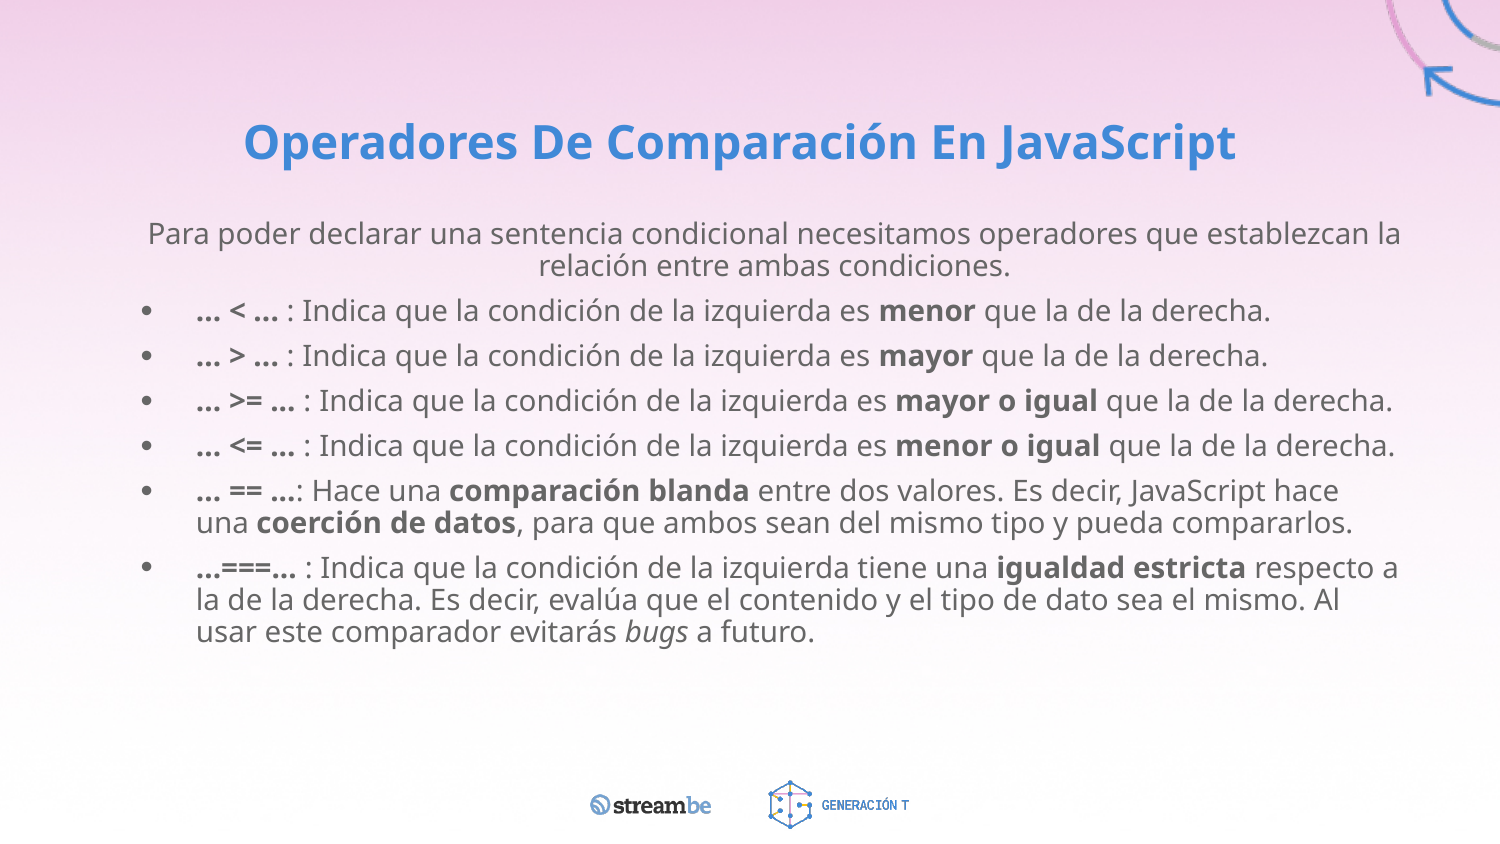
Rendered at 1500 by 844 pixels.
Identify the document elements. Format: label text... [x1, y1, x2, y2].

subtitle Para poder declarar una sentencia condicional necesitamos operadores que establezcan la relación entre ambas condiciones. ... < ... : Indica que la condición de la izquierda es menor que la de la derecha. ... > ... : Indica que la condición de la izquierda es mayor que la de la derecha. ... >= ... : Indica que la condición de la izquierda es mayor o igual que la de la derecha. ... <= ... : Indica que la condición de la izquierda es menor o igual que la de la derecha. ... == ...: Hace una comparación blanda entre dos valores. Es decir, JavaScript hace una coerción de datos, para que ambos sean del mismo tipo y pueda compararlos. ...===... : Indica que la condición de la izquierda tiene una igualdad estricta respecto a la de la derecha. Es decir, evalúa que el contenido y el tipo de dato sea el mismo. Al usar este comparador evitarás bugs a futuro. [114, 213, 1421, 711]
picture [0, 0, 1500, 844]
title Operadores De Comparación En JavaScript [215, 90, 1265, 213]
